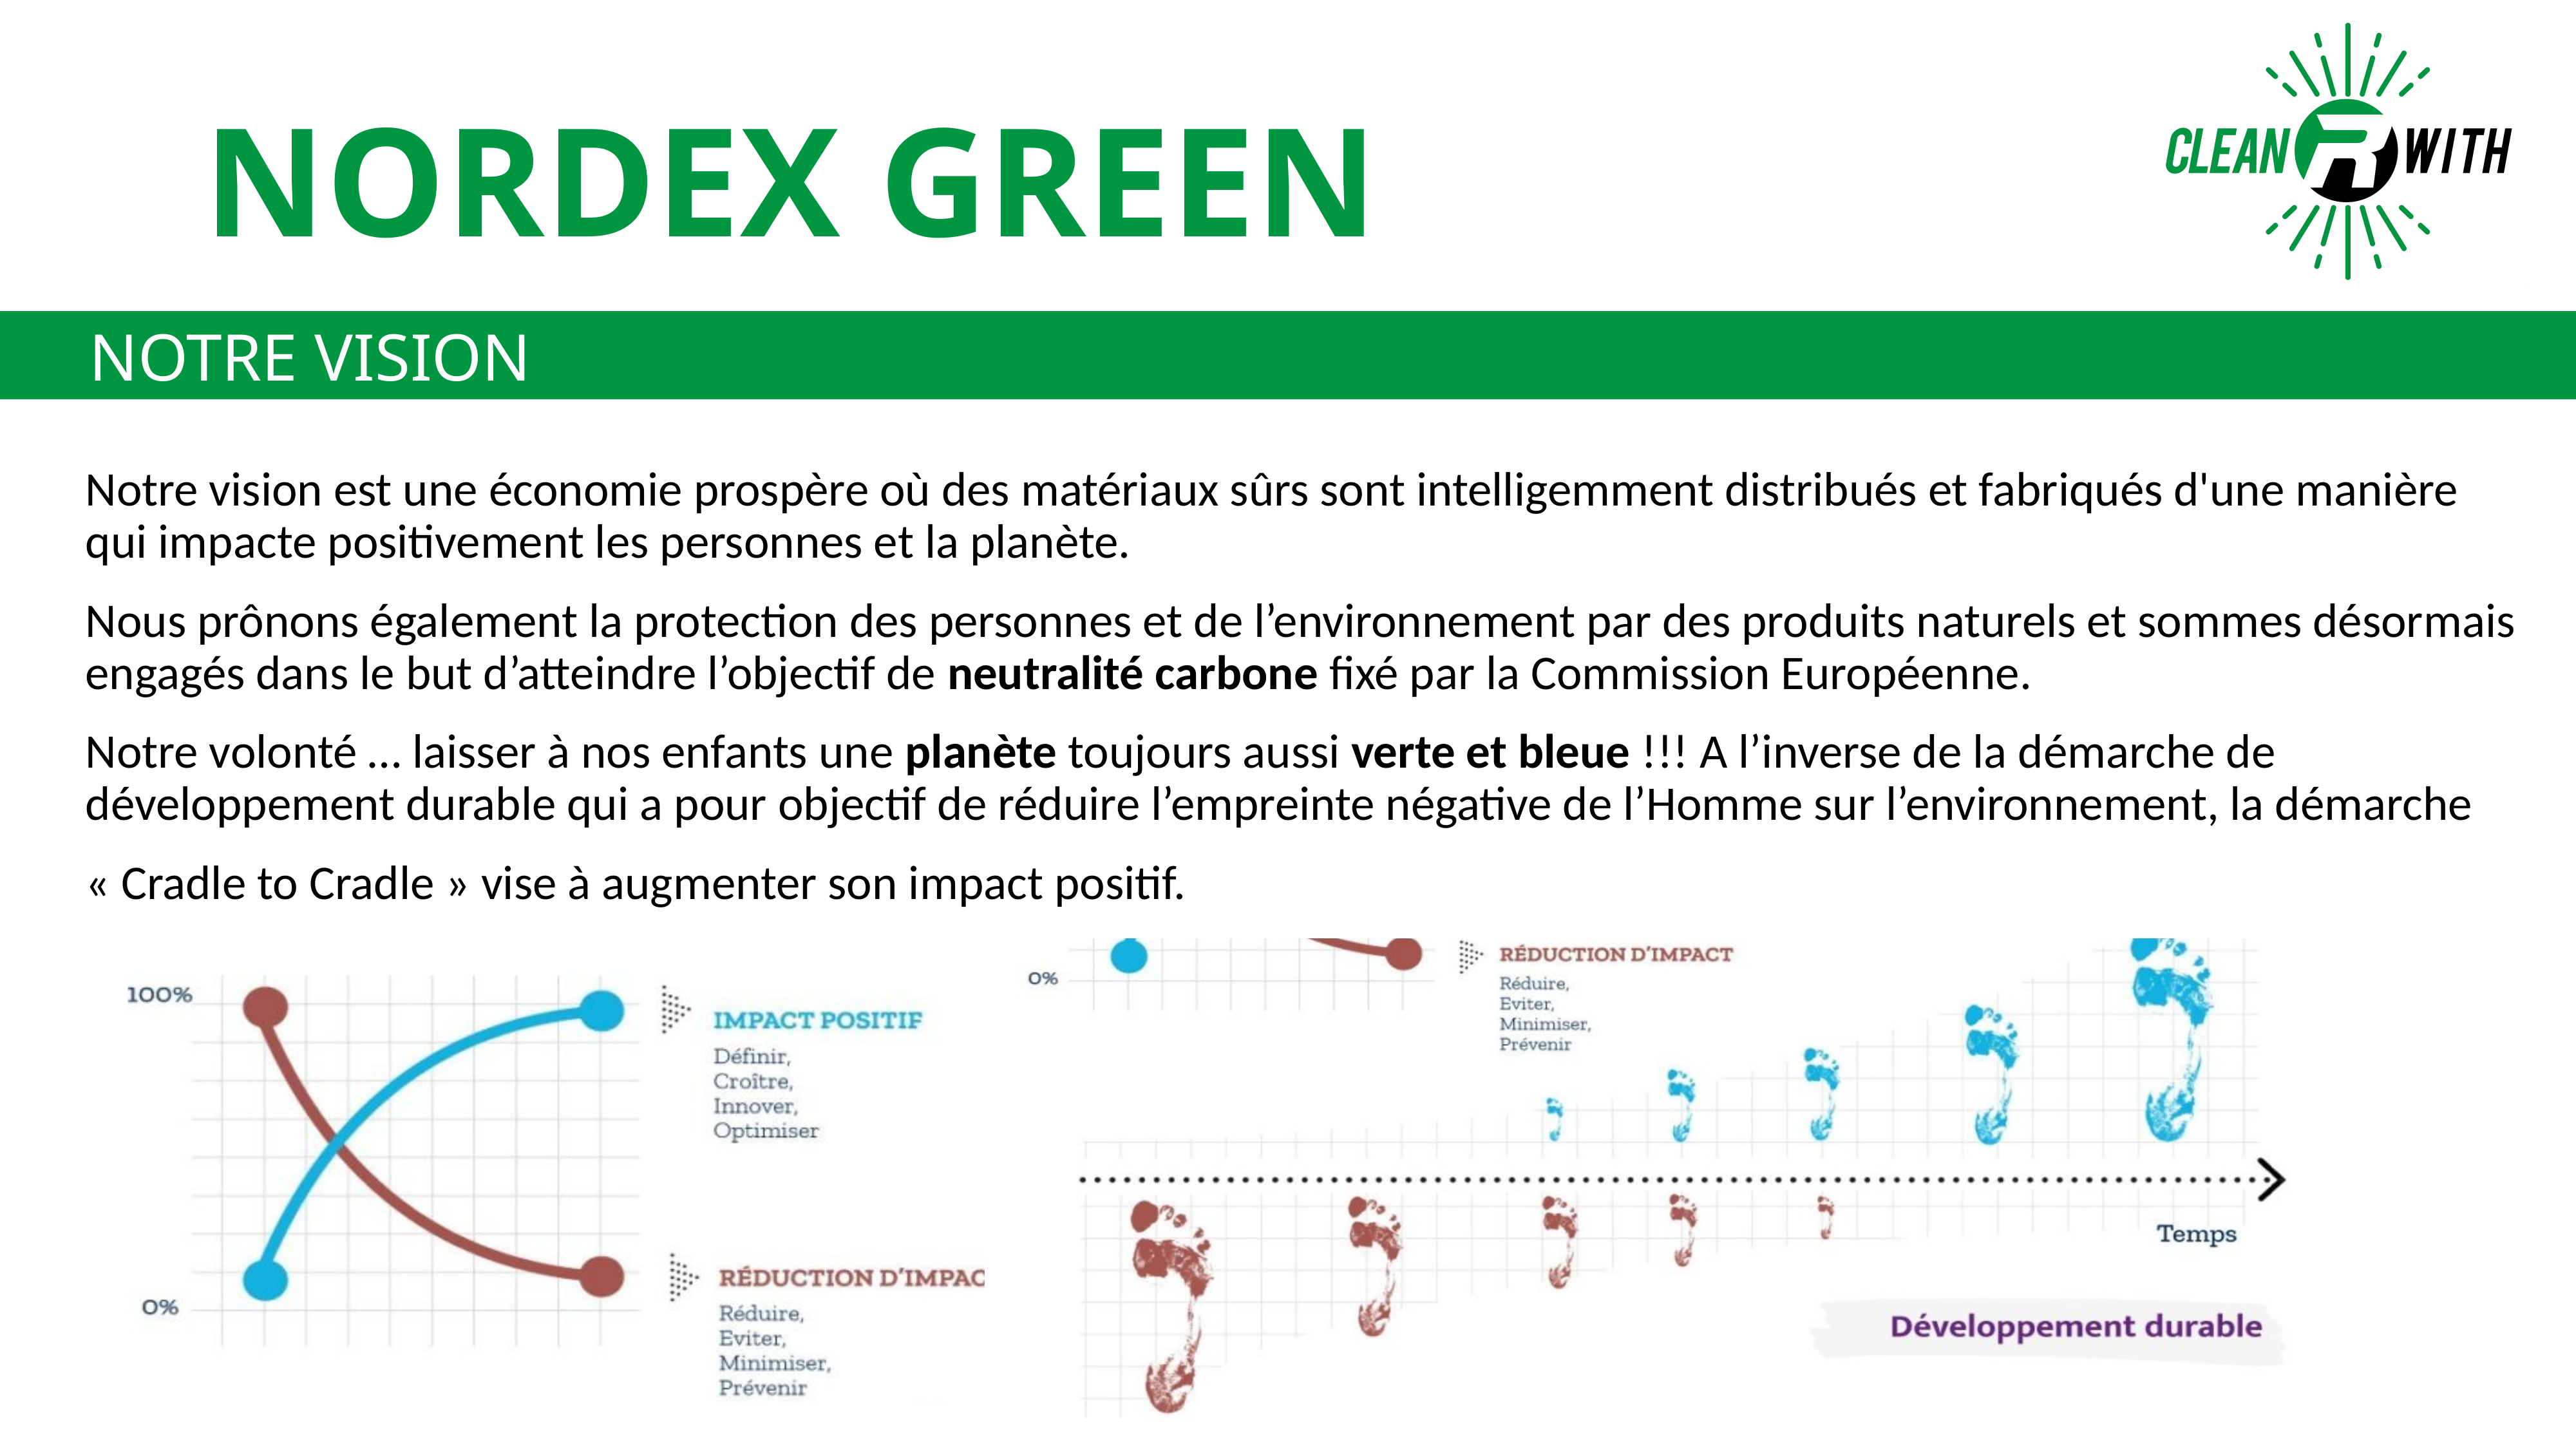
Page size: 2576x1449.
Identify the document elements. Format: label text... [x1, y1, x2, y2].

picture [88, 938, 2463, 1418]
picture [2138, 938, 2148, 952]
text_box NORDEX GREEN [194, 102, 1587, 344]
text_box Notre vision [0, 311, 2576, 399]
picture [2148, 11, 2529, 289]
list Notre vision est une économie prospère où des matériaux sûrs sont intelligemment distribués et fabriqués d'une manière qui impacte positivement les personnes et la planète. Nous prônons également la protection des personnes et de l’environnement par des produits naturels et sommes désormais engagés dans le but d’atteindre l’objectif de neutralité carbone fixé par la Commission Européenne. Notre volonté … laisser à nos enfants une planète toujours aussi verte et bleue !!! A l’inverse de la démarche de développement durable qui a pour objectif de réduire l’empreinte négative de l’Homme sur l’environnement, la démarche « Cradle to Cradle » vise à augmenter son impact positif. [75, 459, 2529, 959]
